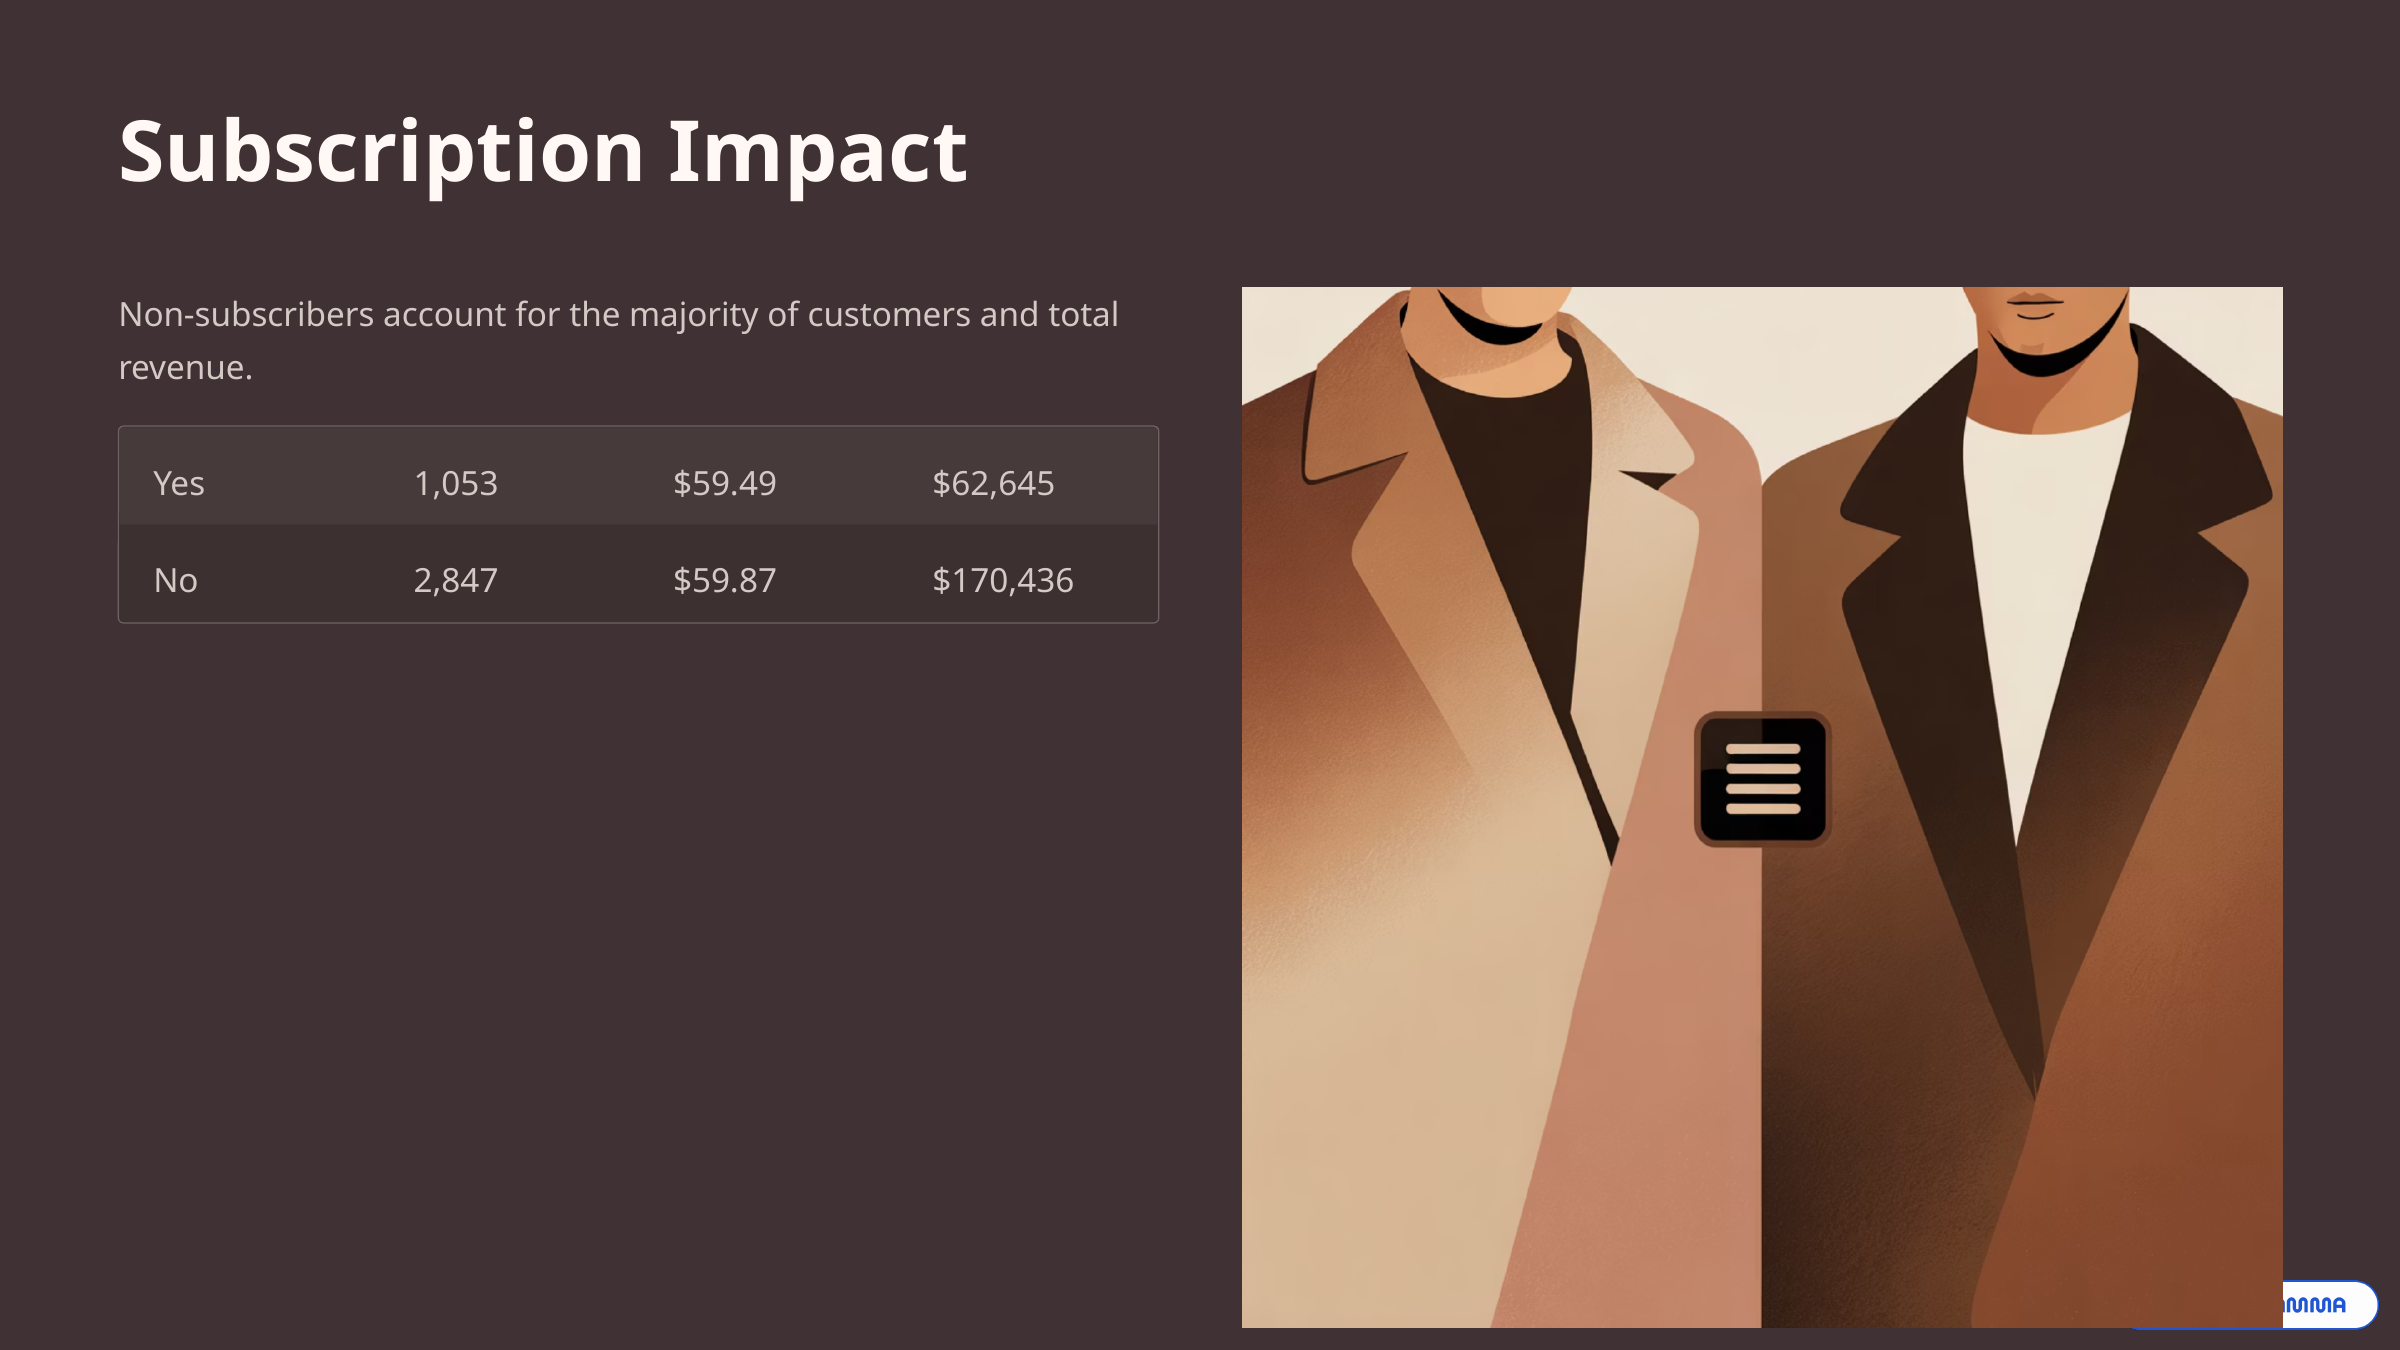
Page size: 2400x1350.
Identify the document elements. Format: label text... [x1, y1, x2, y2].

text_box Subscription Impact [118, 92, 1001, 199]
text_box $170,436 [932, 546, 1124, 601]
text_box Non-subscribers account for the majority of customers and total revenue. [118, 279, 1159, 389]
picture [1242, 287, 2389, 1339]
text_box $59.49 [673, 448, 864, 503]
text_box [119, 524, 1158, 622]
text_box [119, 427, 1158, 524]
text_box $62,645 [932, 448, 1124, 503]
text_box 1,053 [413, 448, 605, 503]
text_box No [153, 546, 345, 601]
text_box 2,847 [413, 546, 605, 601]
text_box $59.87 [673, 546, 864, 601]
text_box Yes [153, 448, 345, 503]
